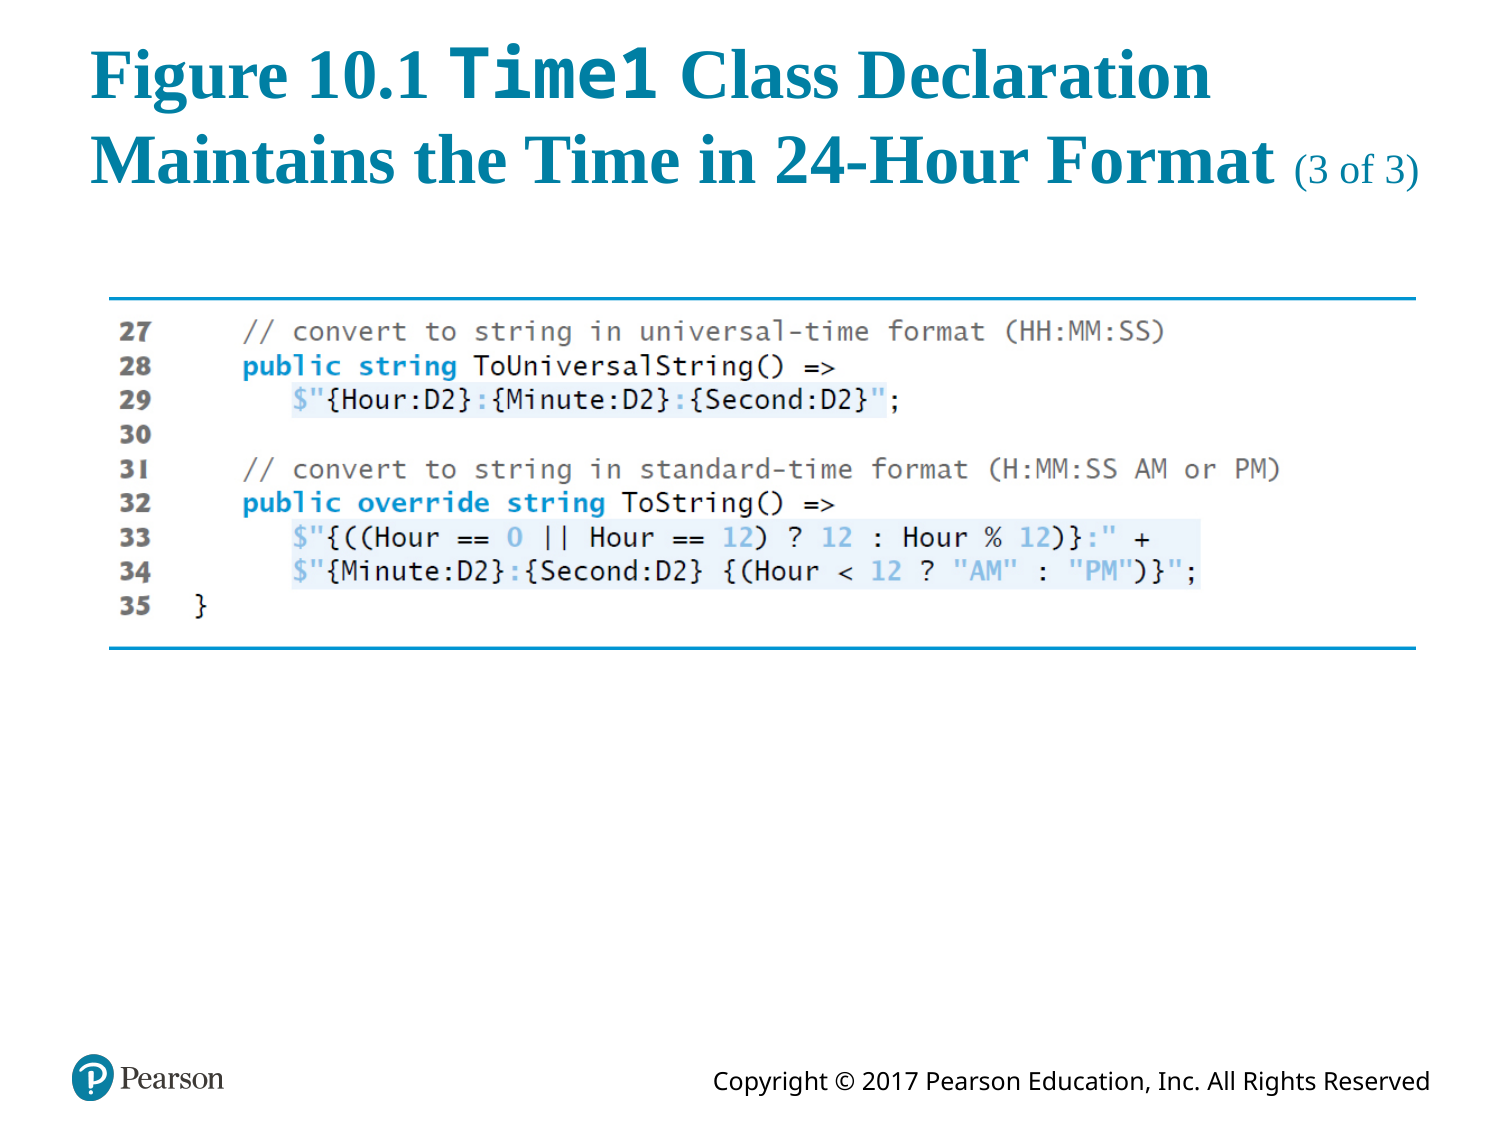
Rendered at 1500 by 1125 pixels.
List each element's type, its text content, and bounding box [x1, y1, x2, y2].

picture [80, 1063, 106, 1088]
picture [98, 1054, 224, 1101]
title Figure 10.1 Time1 Class Declaration Maintains the Time in 24-Hour Format (3 of 3) [75, 37, 1450, 213]
picture [72, 1087, 83, 1101]
picture [109, 301, 1416, 646]
picture [72, 1054, 88, 1070]
